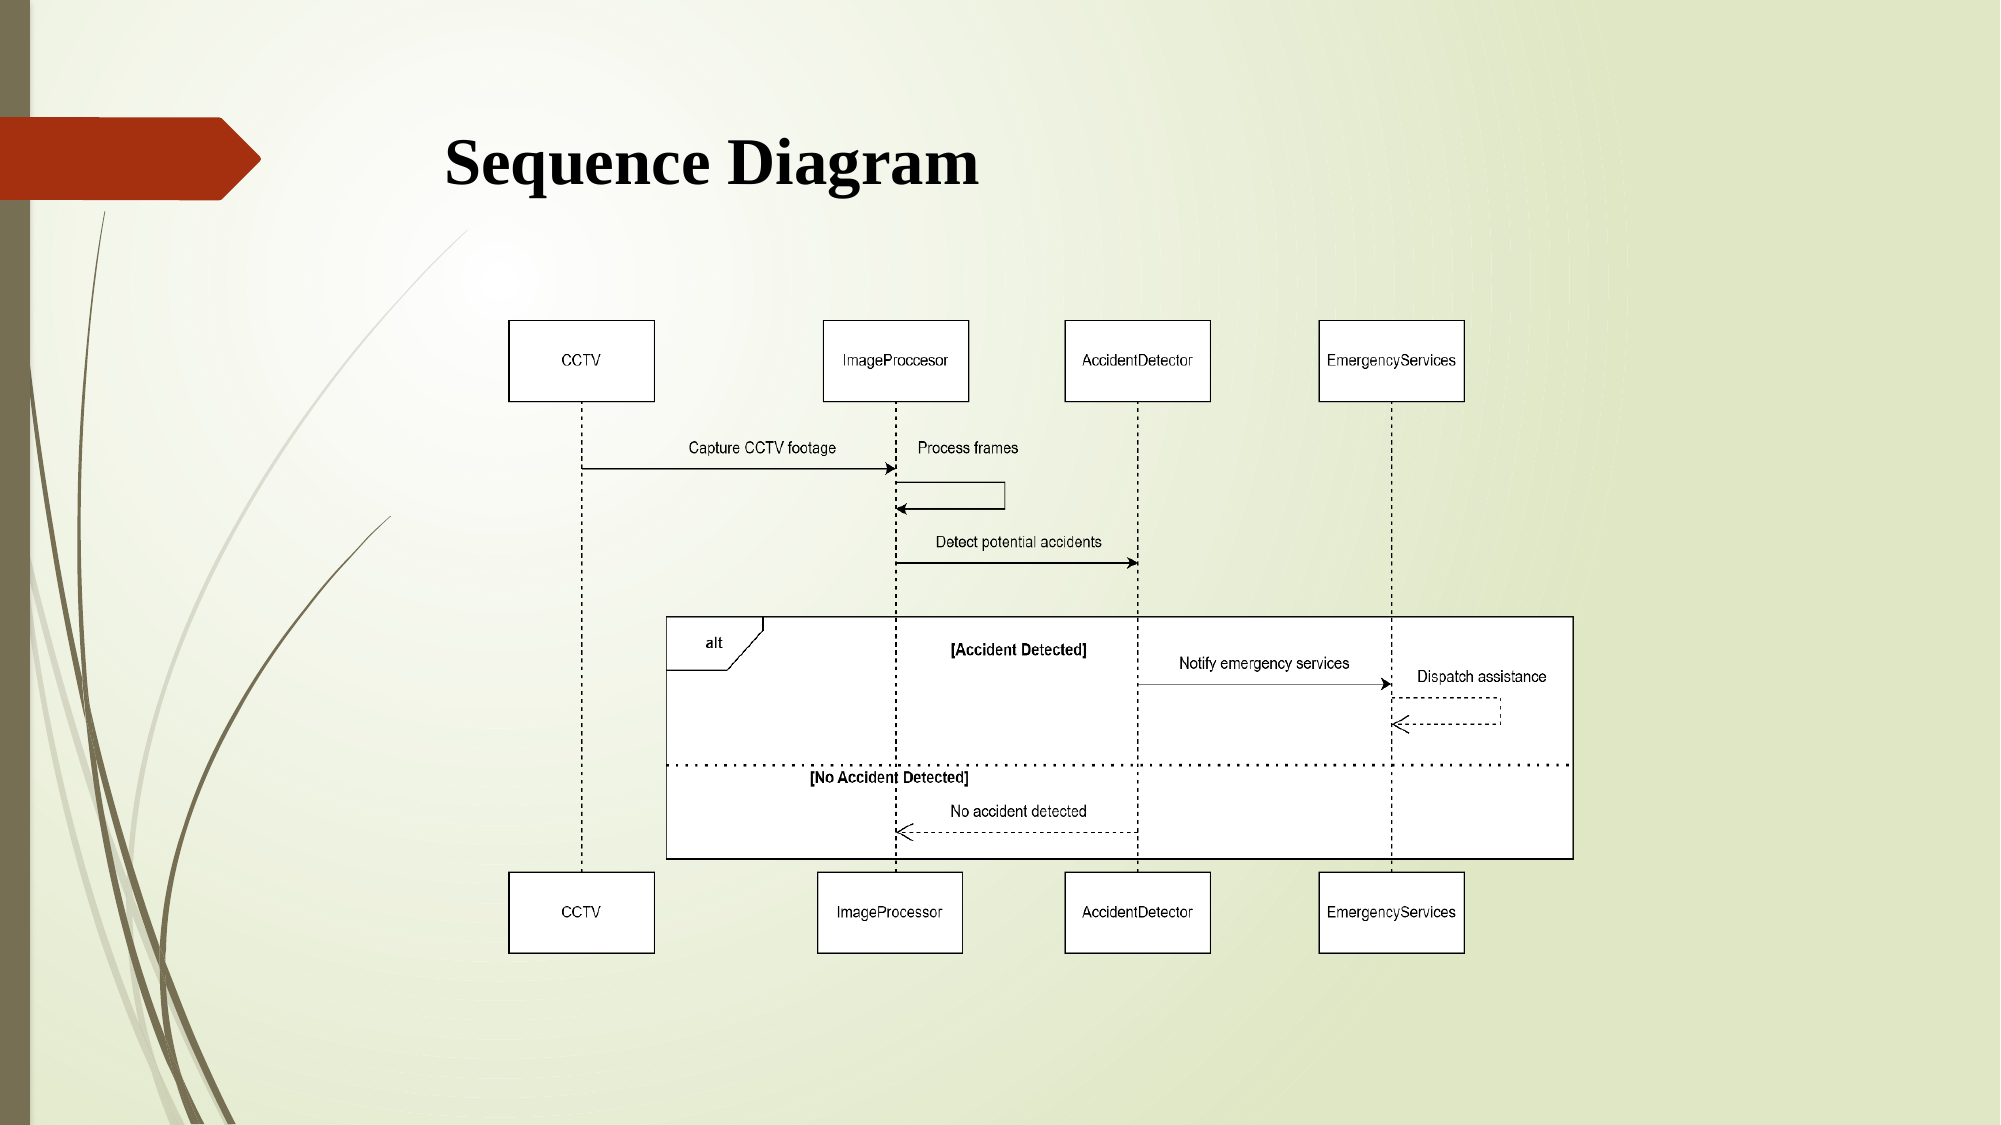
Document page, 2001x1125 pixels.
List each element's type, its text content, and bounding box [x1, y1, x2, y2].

text_box Sequence Diagram [429, 110, 1521, 205]
picture [496, 306, 1588, 968]
